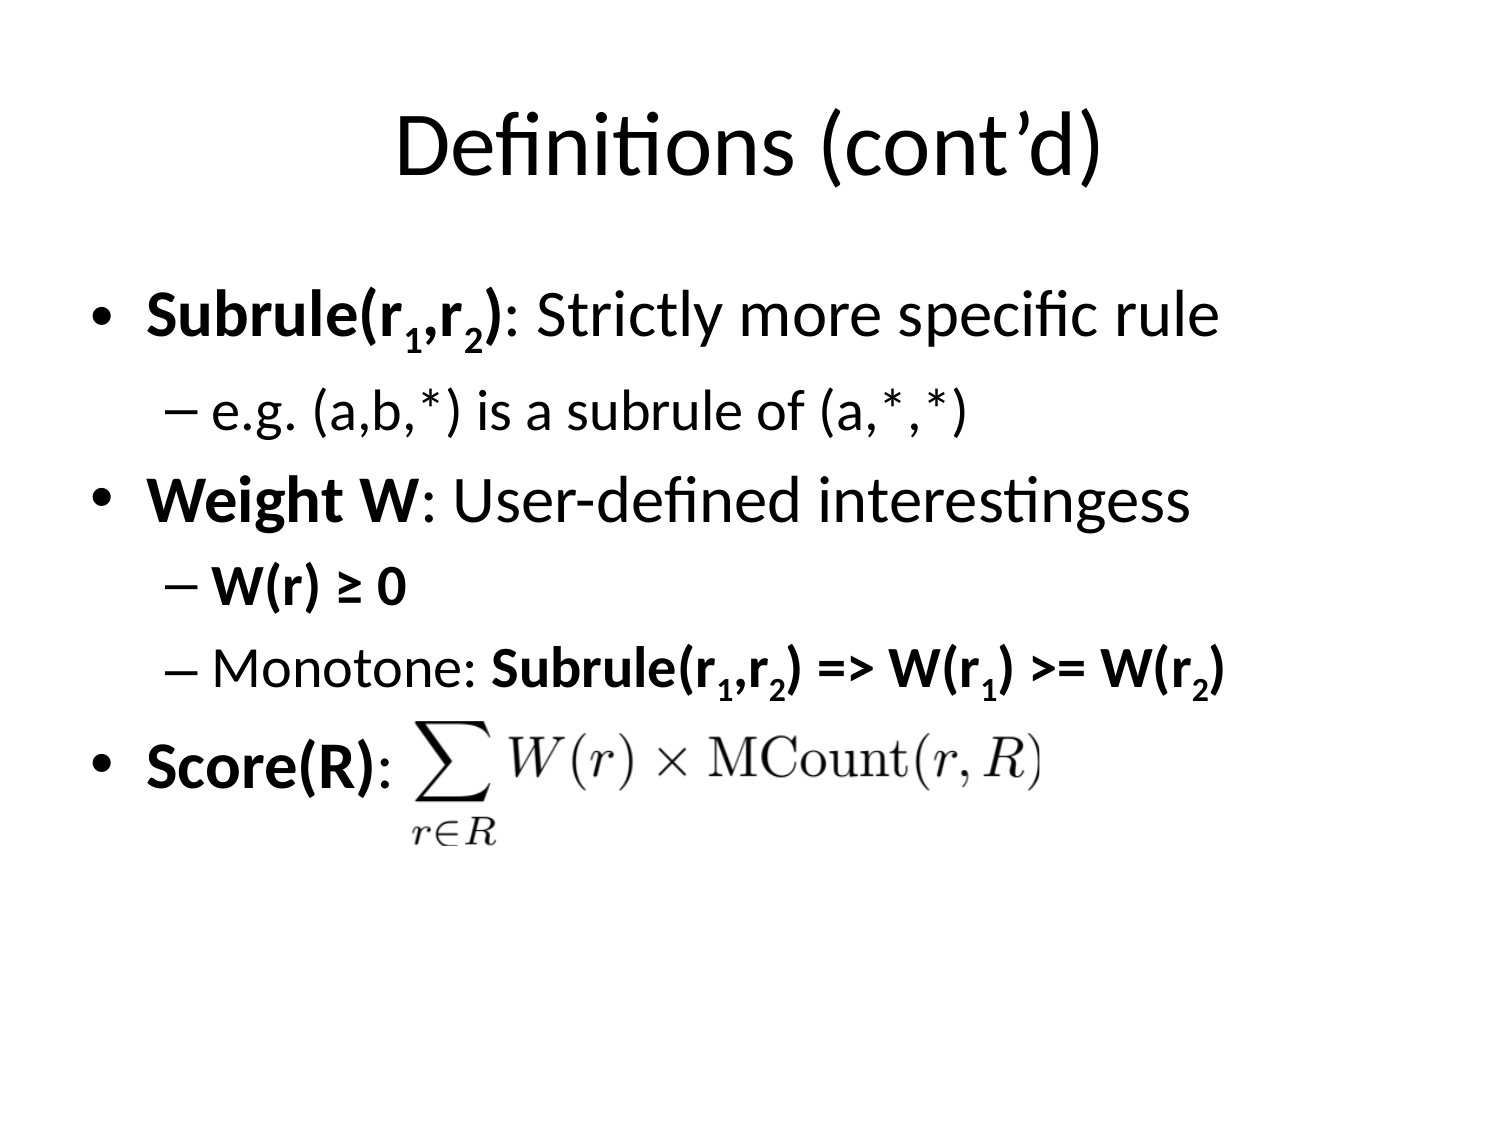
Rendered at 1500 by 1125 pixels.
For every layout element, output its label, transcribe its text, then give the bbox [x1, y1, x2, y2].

picture [410, 719, 1040, 846]
title Definitions (cont’d) [75, 45, 1425, 233]
list Subrule(r1,r2): Strictly more specific rule e.g. (a,b,*) is a subrule of (a,*,*) Weight W: User-defined interestingess W(r) ≥ 0 Monotone: Subrule(r1,r2) => W(r1) >= W(r2) Score(R): [75, 262, 1425, 1005]
